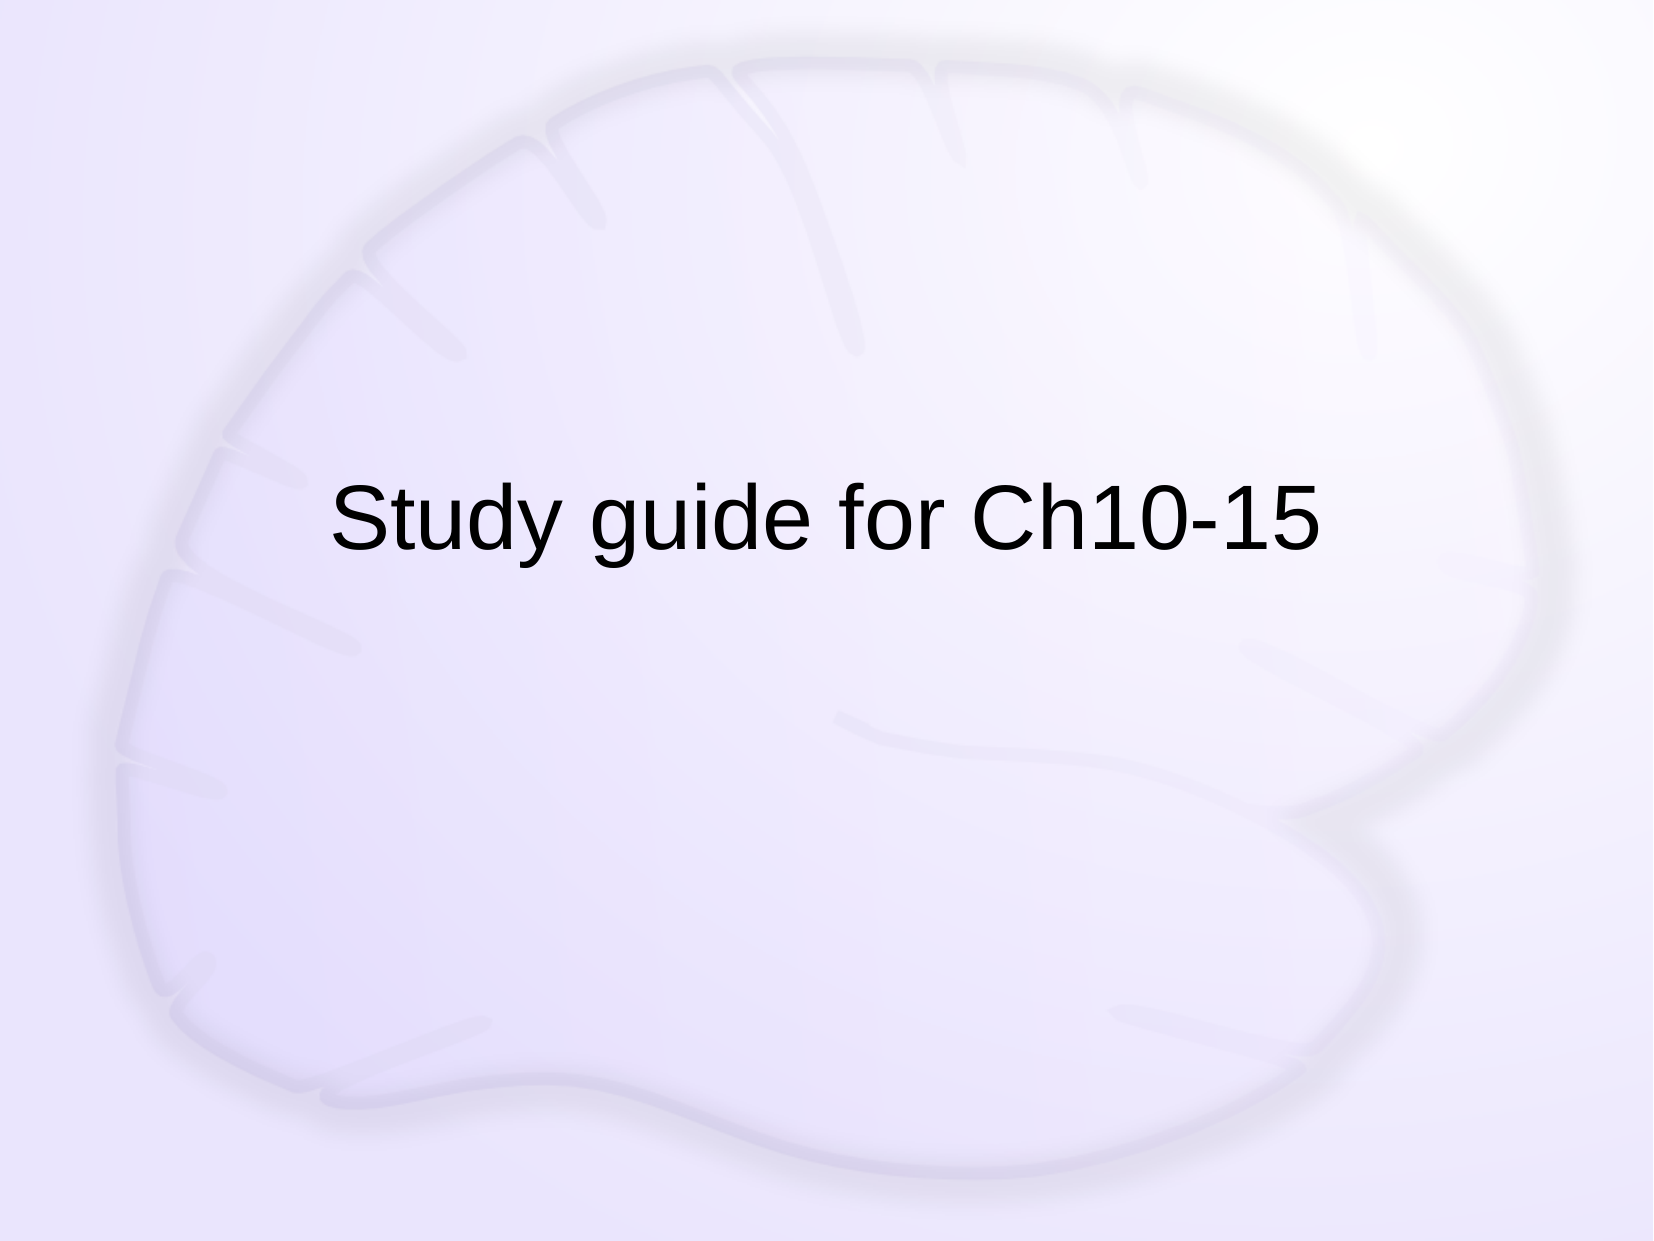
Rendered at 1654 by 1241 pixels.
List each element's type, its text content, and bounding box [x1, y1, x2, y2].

picture [0, 0, 1654, 1241]
title Study guide for Ch10-15 [123, 385, 1530, 652]
